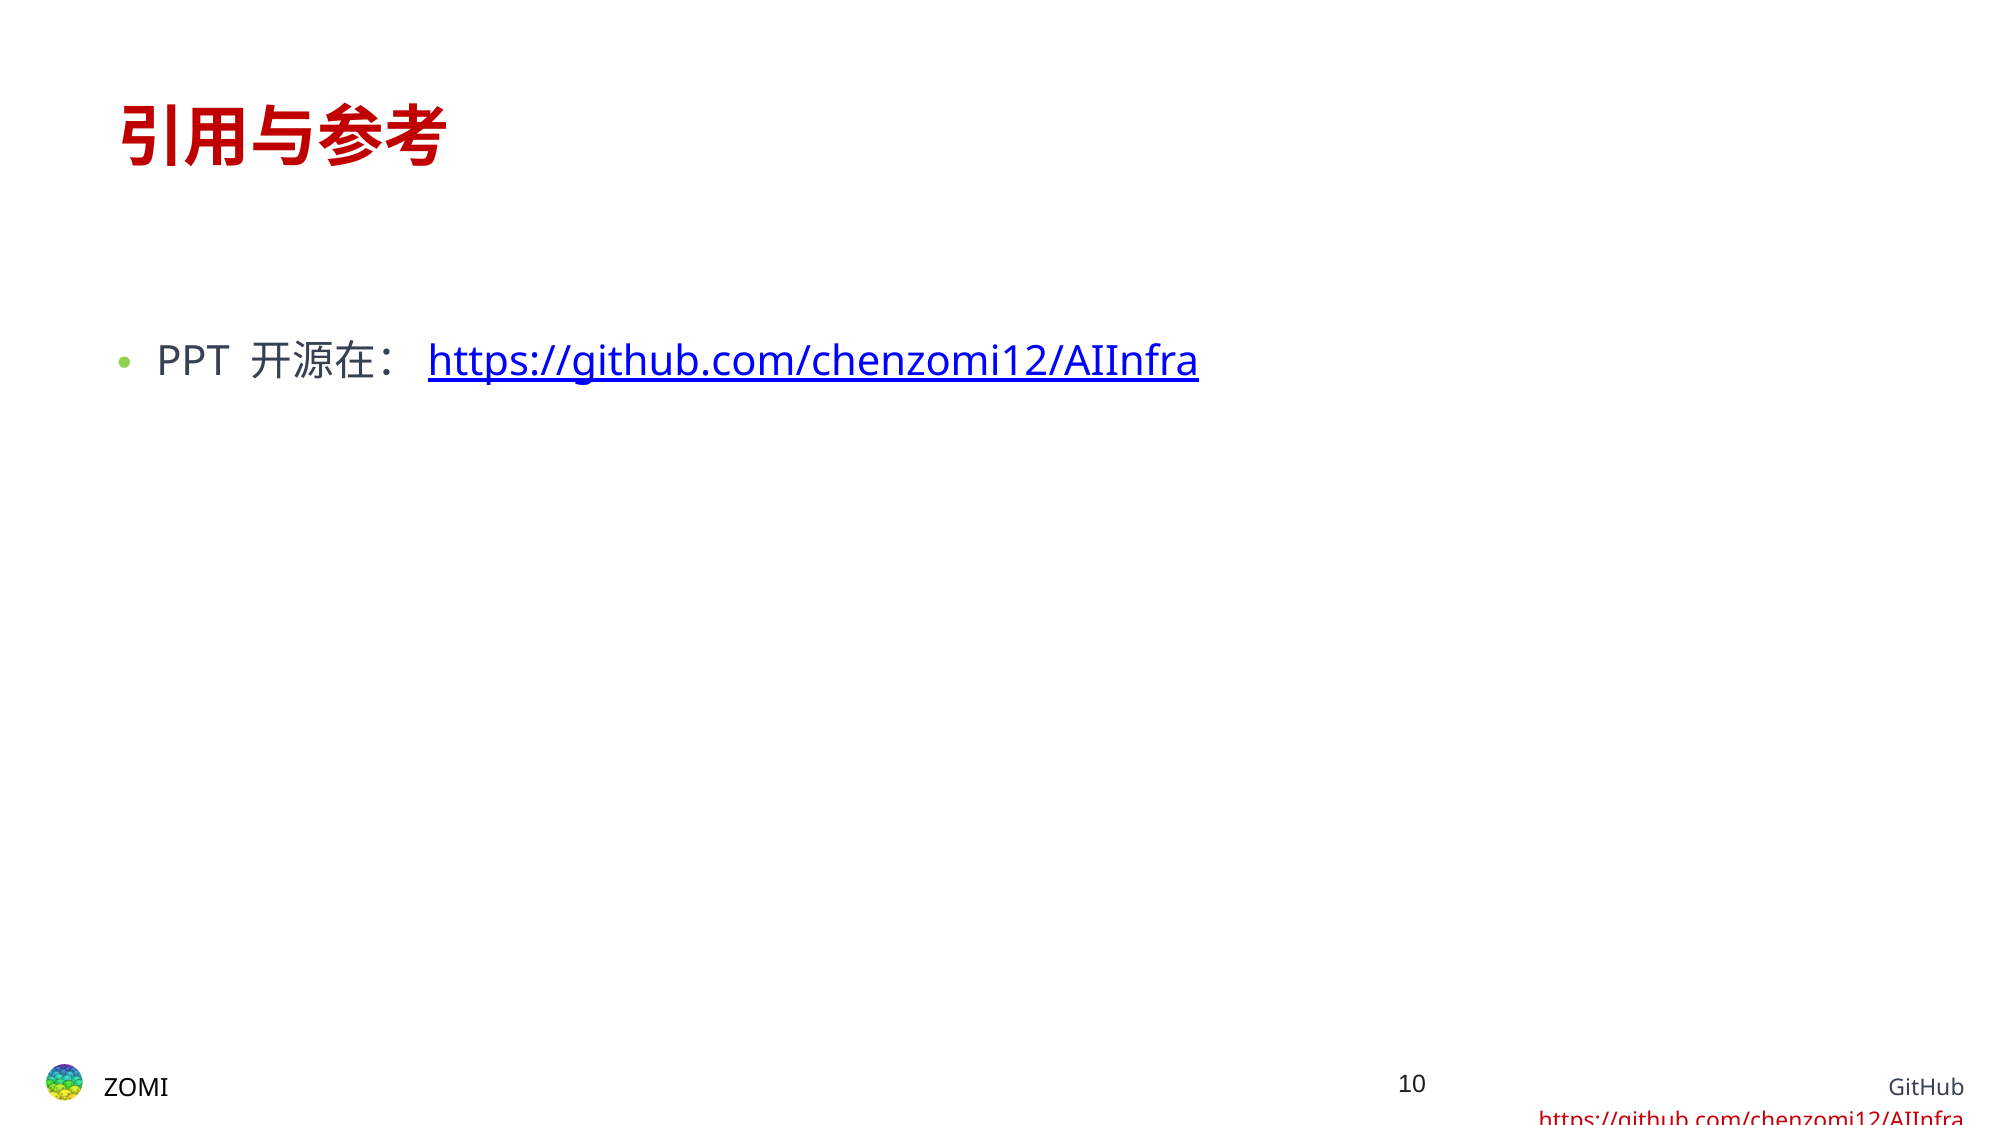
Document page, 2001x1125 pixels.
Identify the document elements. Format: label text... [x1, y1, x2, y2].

list PPT 开源在：https://github.com/chenzomi12/AIInfra [102, 204, 1901, 1043]
title 引用与参考 [102, 85, 1901, 183]
picture [47, 1065, 82, 1100]
